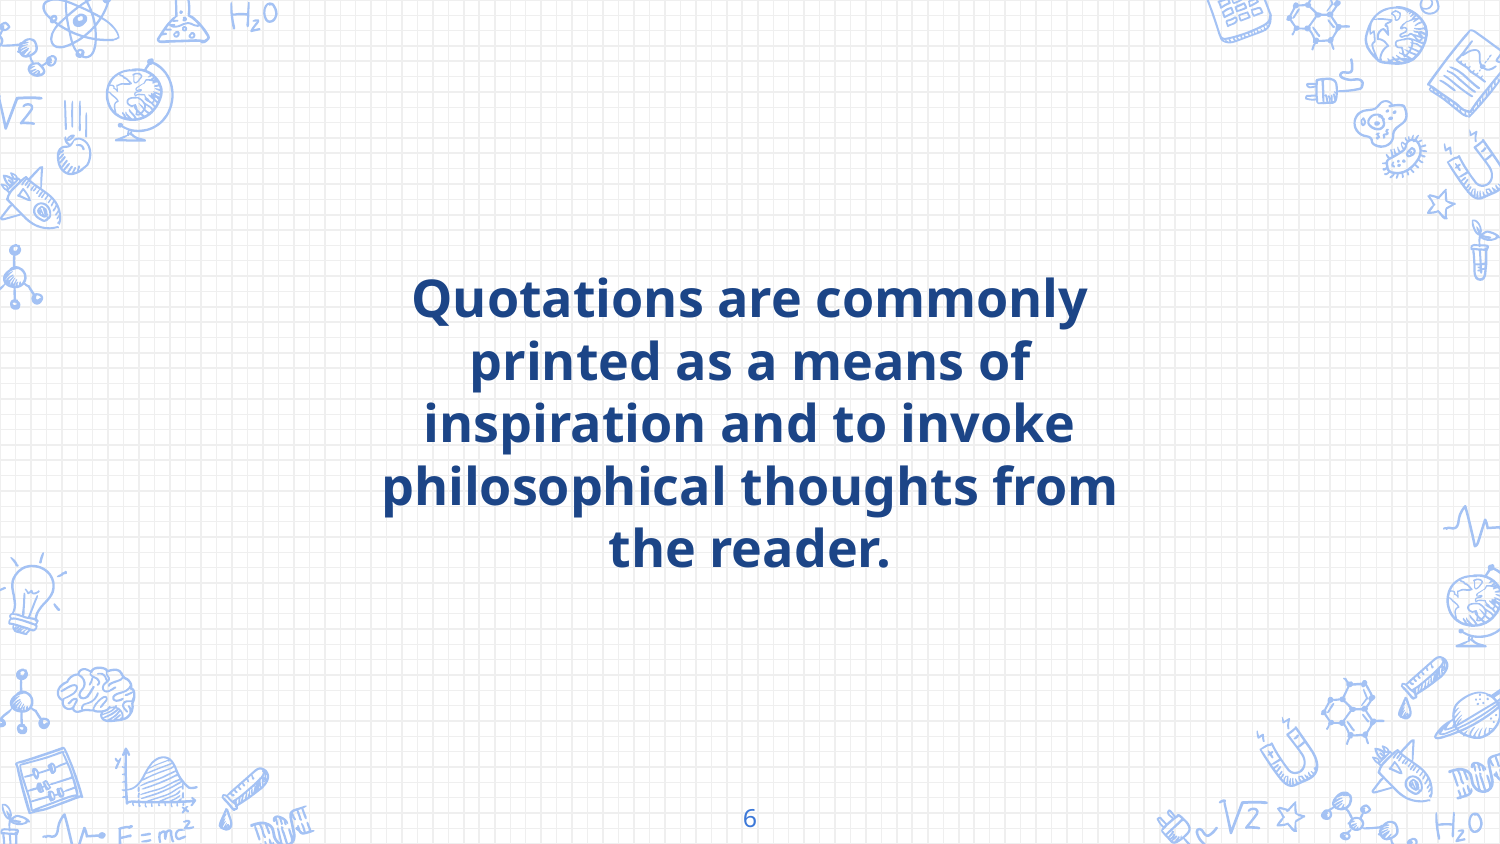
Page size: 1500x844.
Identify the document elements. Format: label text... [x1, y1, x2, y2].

slide_number 6 [705, 796, 795, 844]
list Quotations are commonly printed as a means of inspiration and to invoke philosophical thoughts from the reader. [354, 354, 1146, 490]
